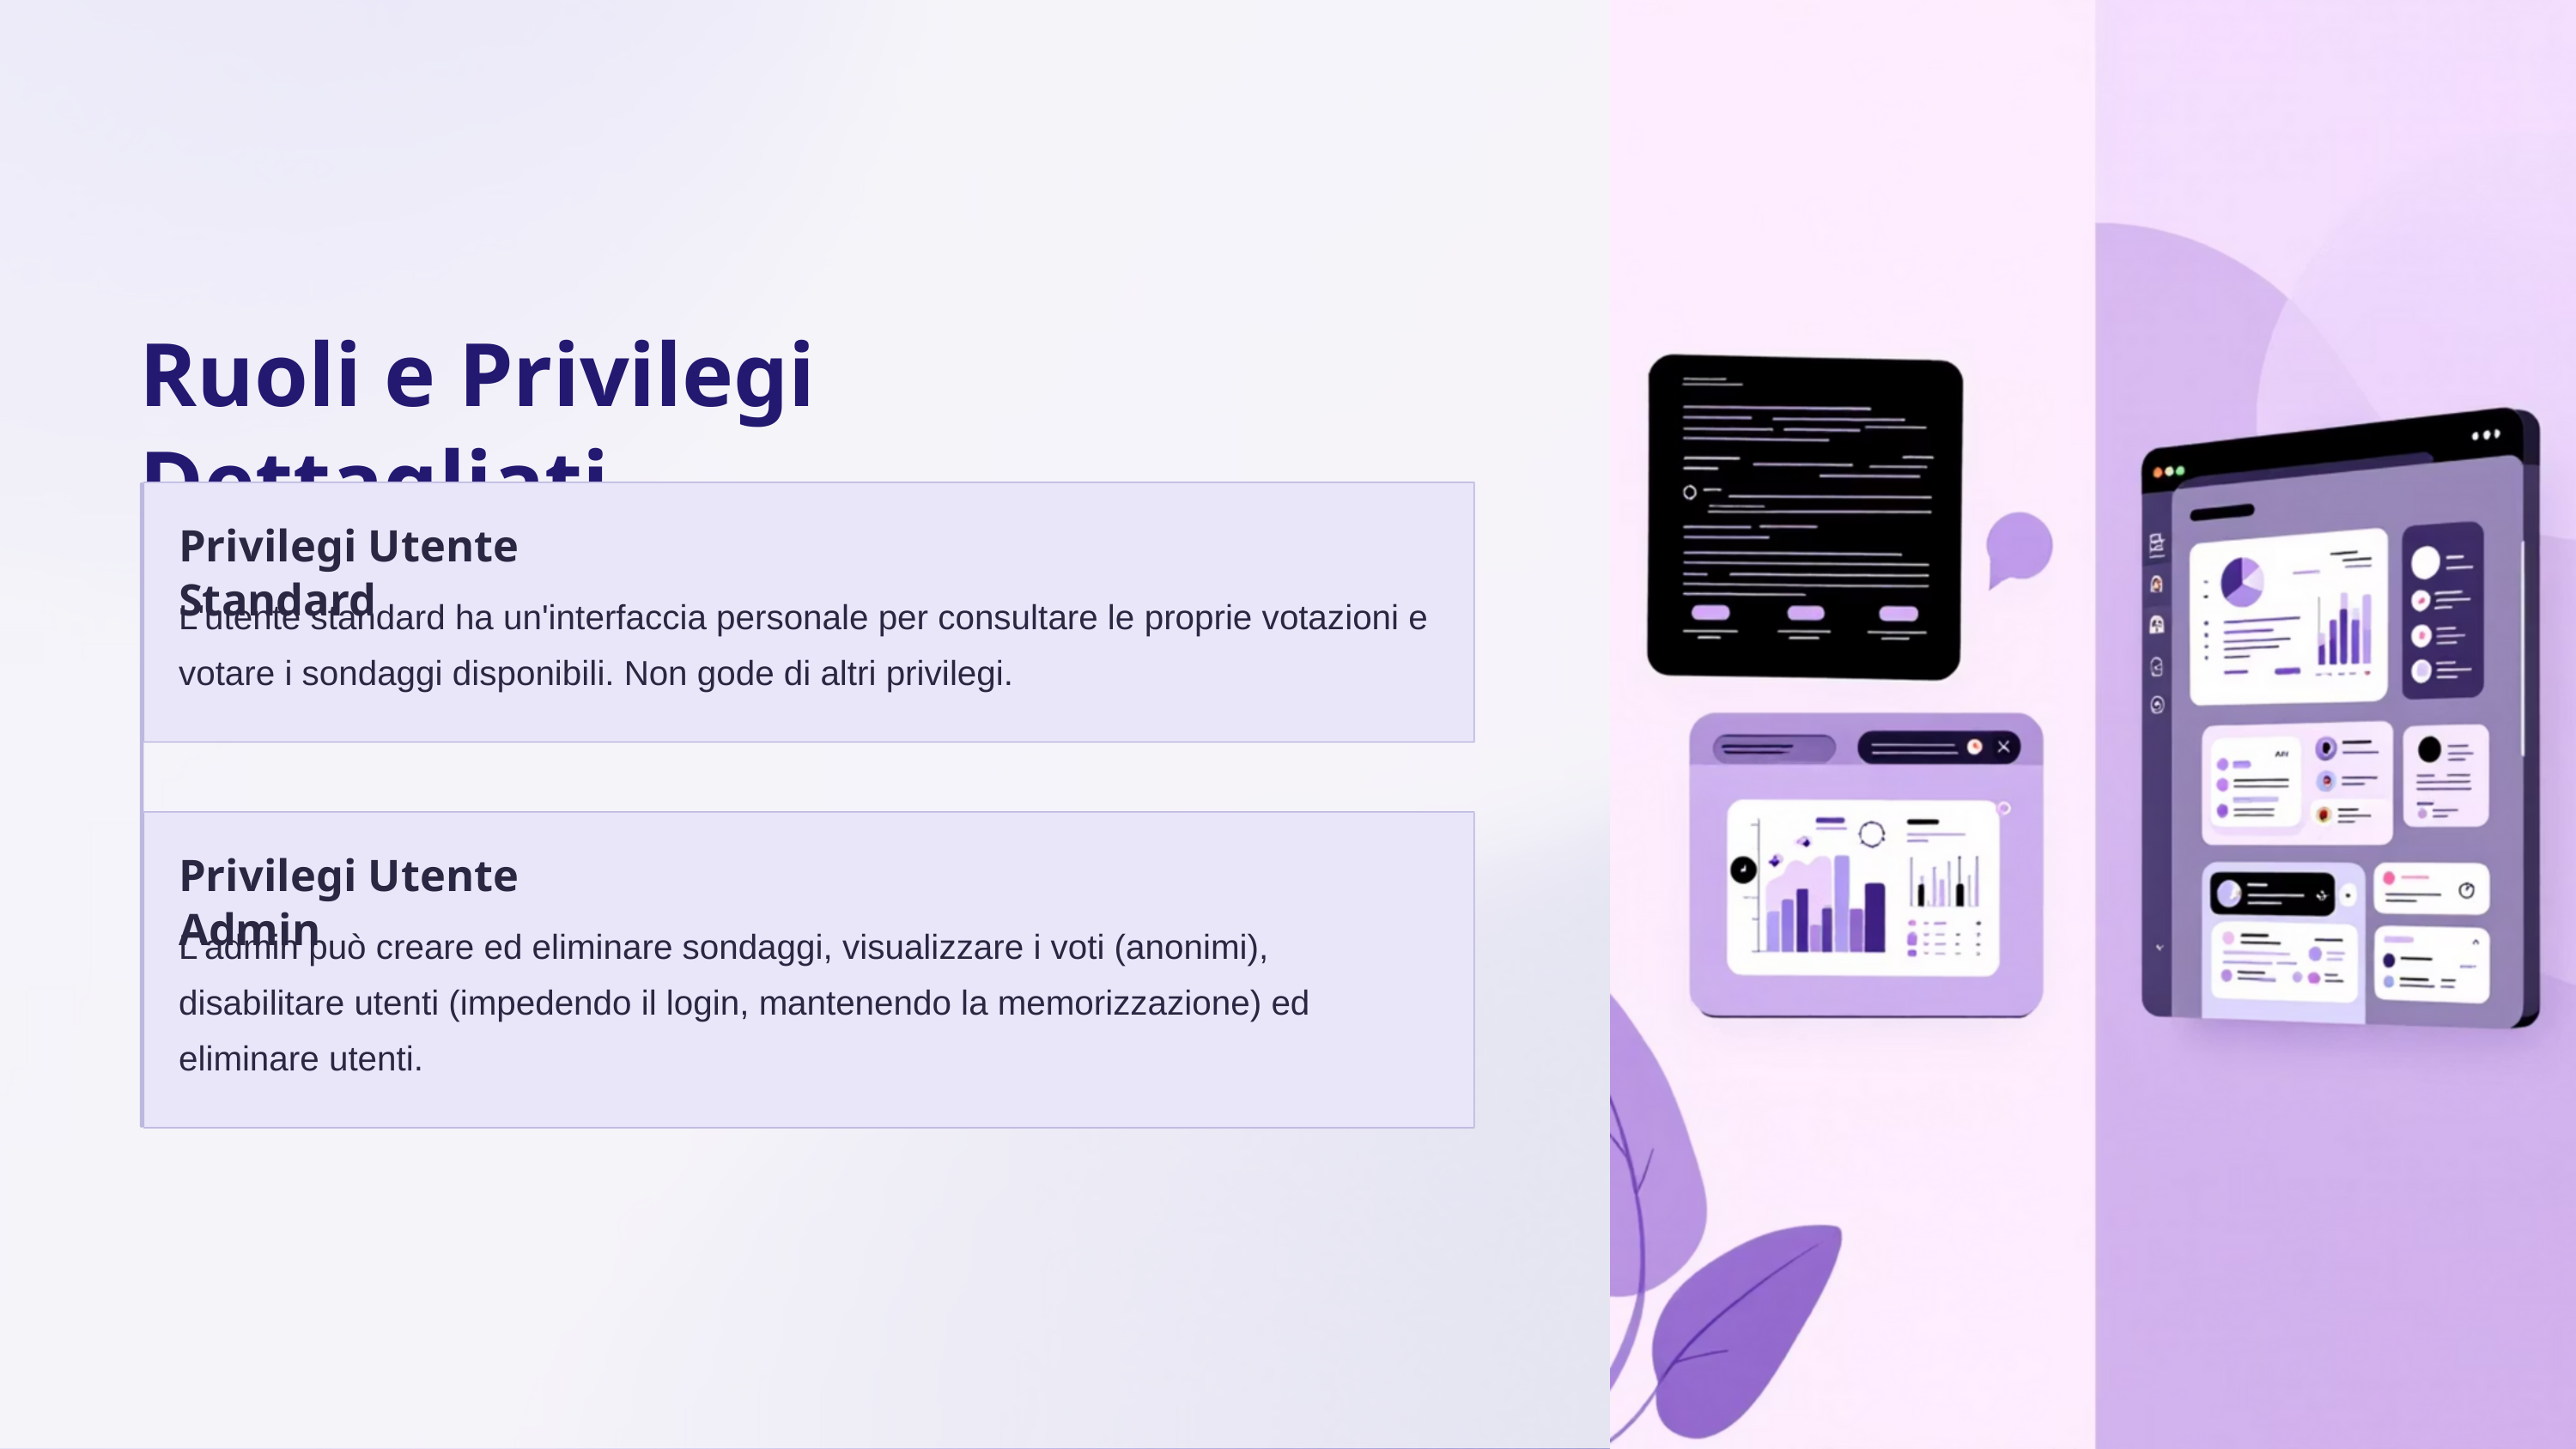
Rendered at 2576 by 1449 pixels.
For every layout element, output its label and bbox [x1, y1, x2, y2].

text_box [1609, 0, 2576, 1449]
text_box [143, 810, 1475, 1129]
text_box [0, 0, 1607, 1449]
text_box [139, 746, 144, 816]
text_box [143, 481, 1475, 743]
